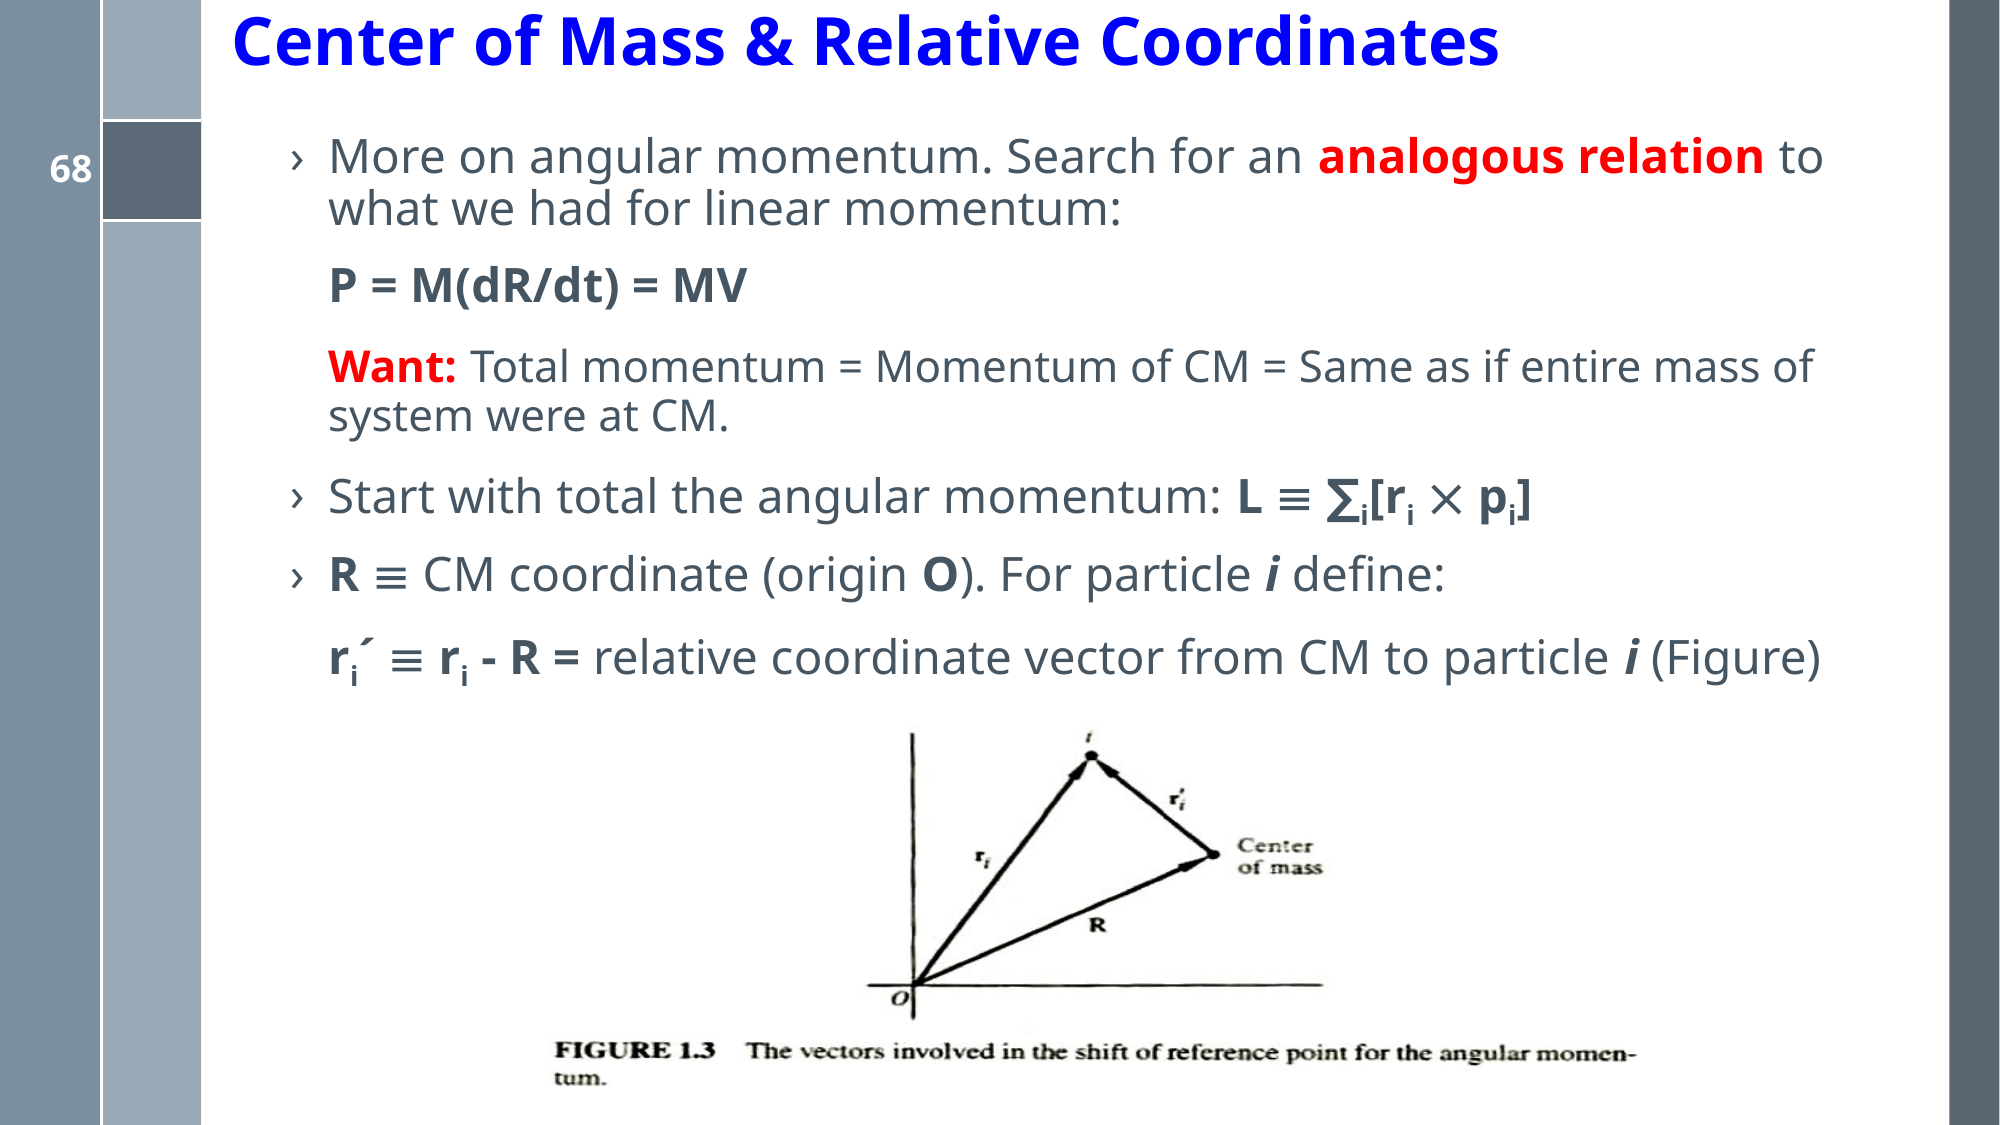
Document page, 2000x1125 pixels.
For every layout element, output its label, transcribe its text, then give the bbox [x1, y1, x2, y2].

list More on angular momentum. Search for an analogous relation to what we had for linear momentum: P = M(dR/dt) = MV Want: Total momentum = Momentum of CM = Same as if entire mass of system were at CM. Start with total the angular momentum: L  ∑i[ri  pi] R  CM coordinate (origin O). For particle i define: ri´  ri - R = relative coordinate vector from CM to particle i (Figure) [274, 125, 1850, 885]
picture [549, 724, 1655, 1087]
title Center of Mass & Relative Coordinates [216, 0, 1917, 88]
